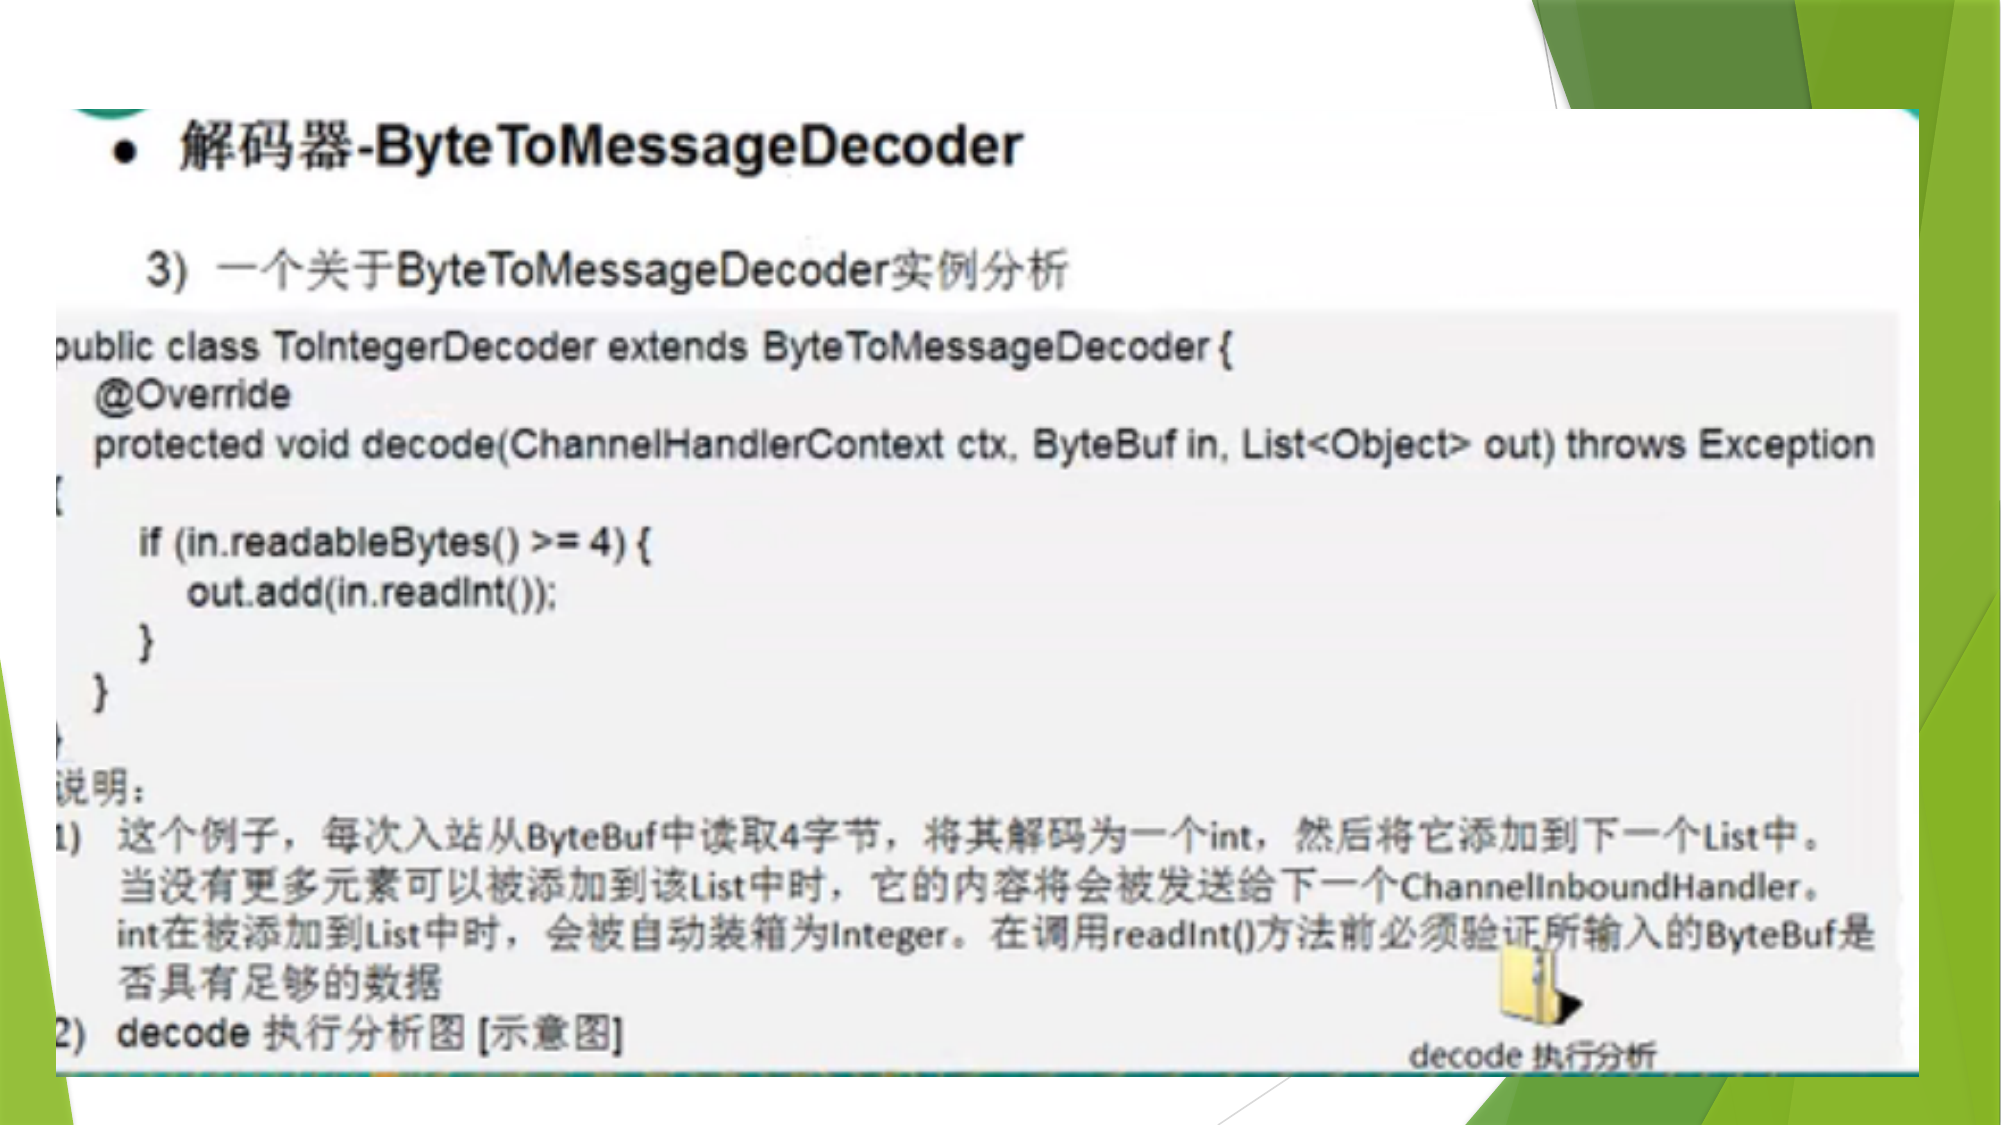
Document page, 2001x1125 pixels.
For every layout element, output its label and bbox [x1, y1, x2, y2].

picture [55, 108, 1920, 1078]
